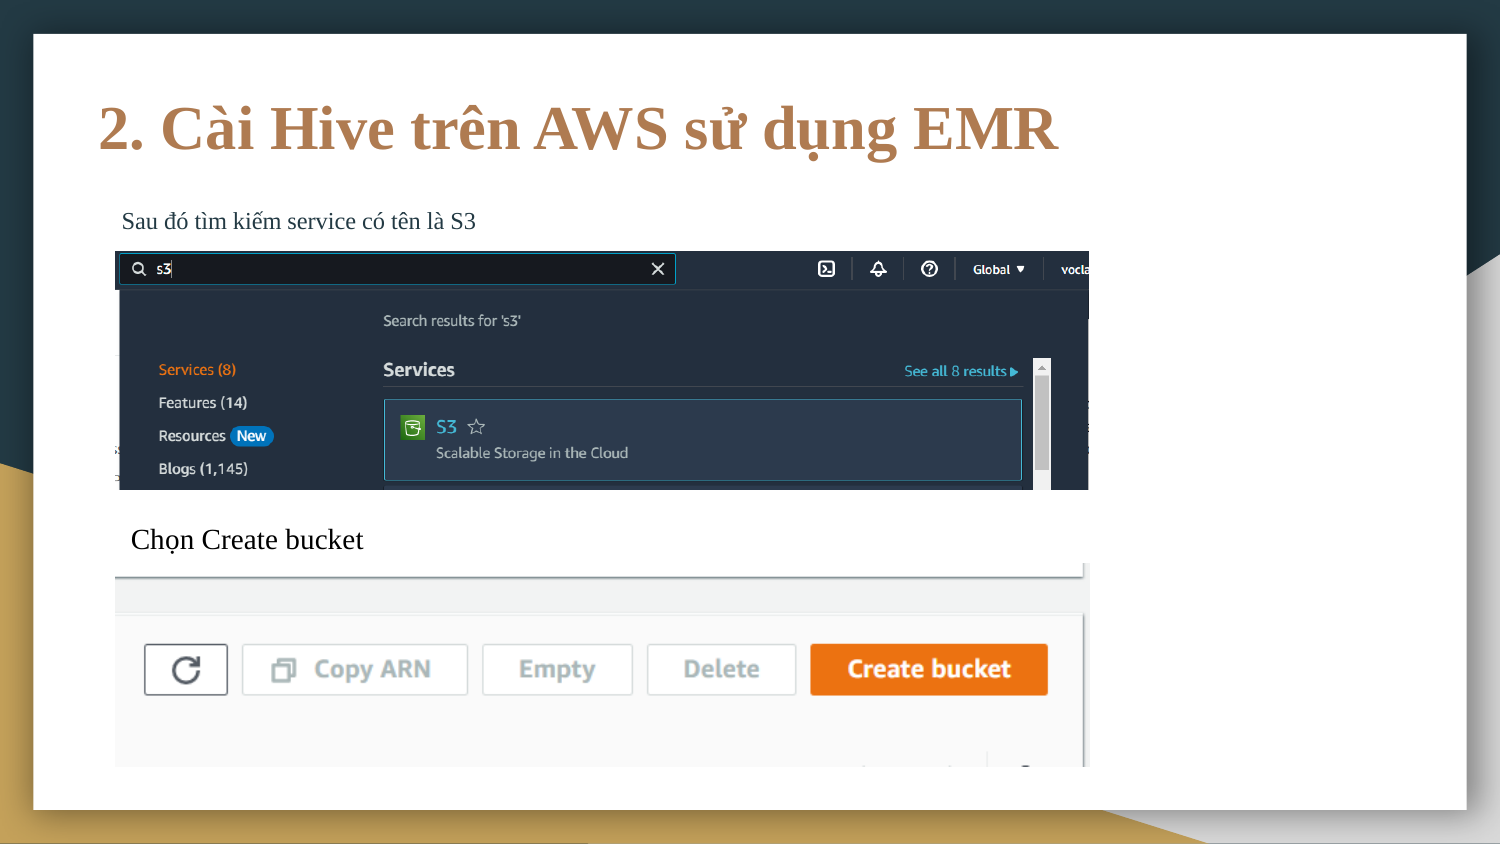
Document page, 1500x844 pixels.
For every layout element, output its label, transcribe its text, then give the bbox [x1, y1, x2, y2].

picture [115, 562, 1090, 768]
title 2. Cài Hive trên AWS sử dụng EMR [83, 71, 1315, 229]
text_box Chọn Create bucket [116, 512, 380, 561]
text_box Sau đó tìm kiếm service có tên là S3 [83, 185, 522, 257]
picture [115, 251, 1089, 490]
